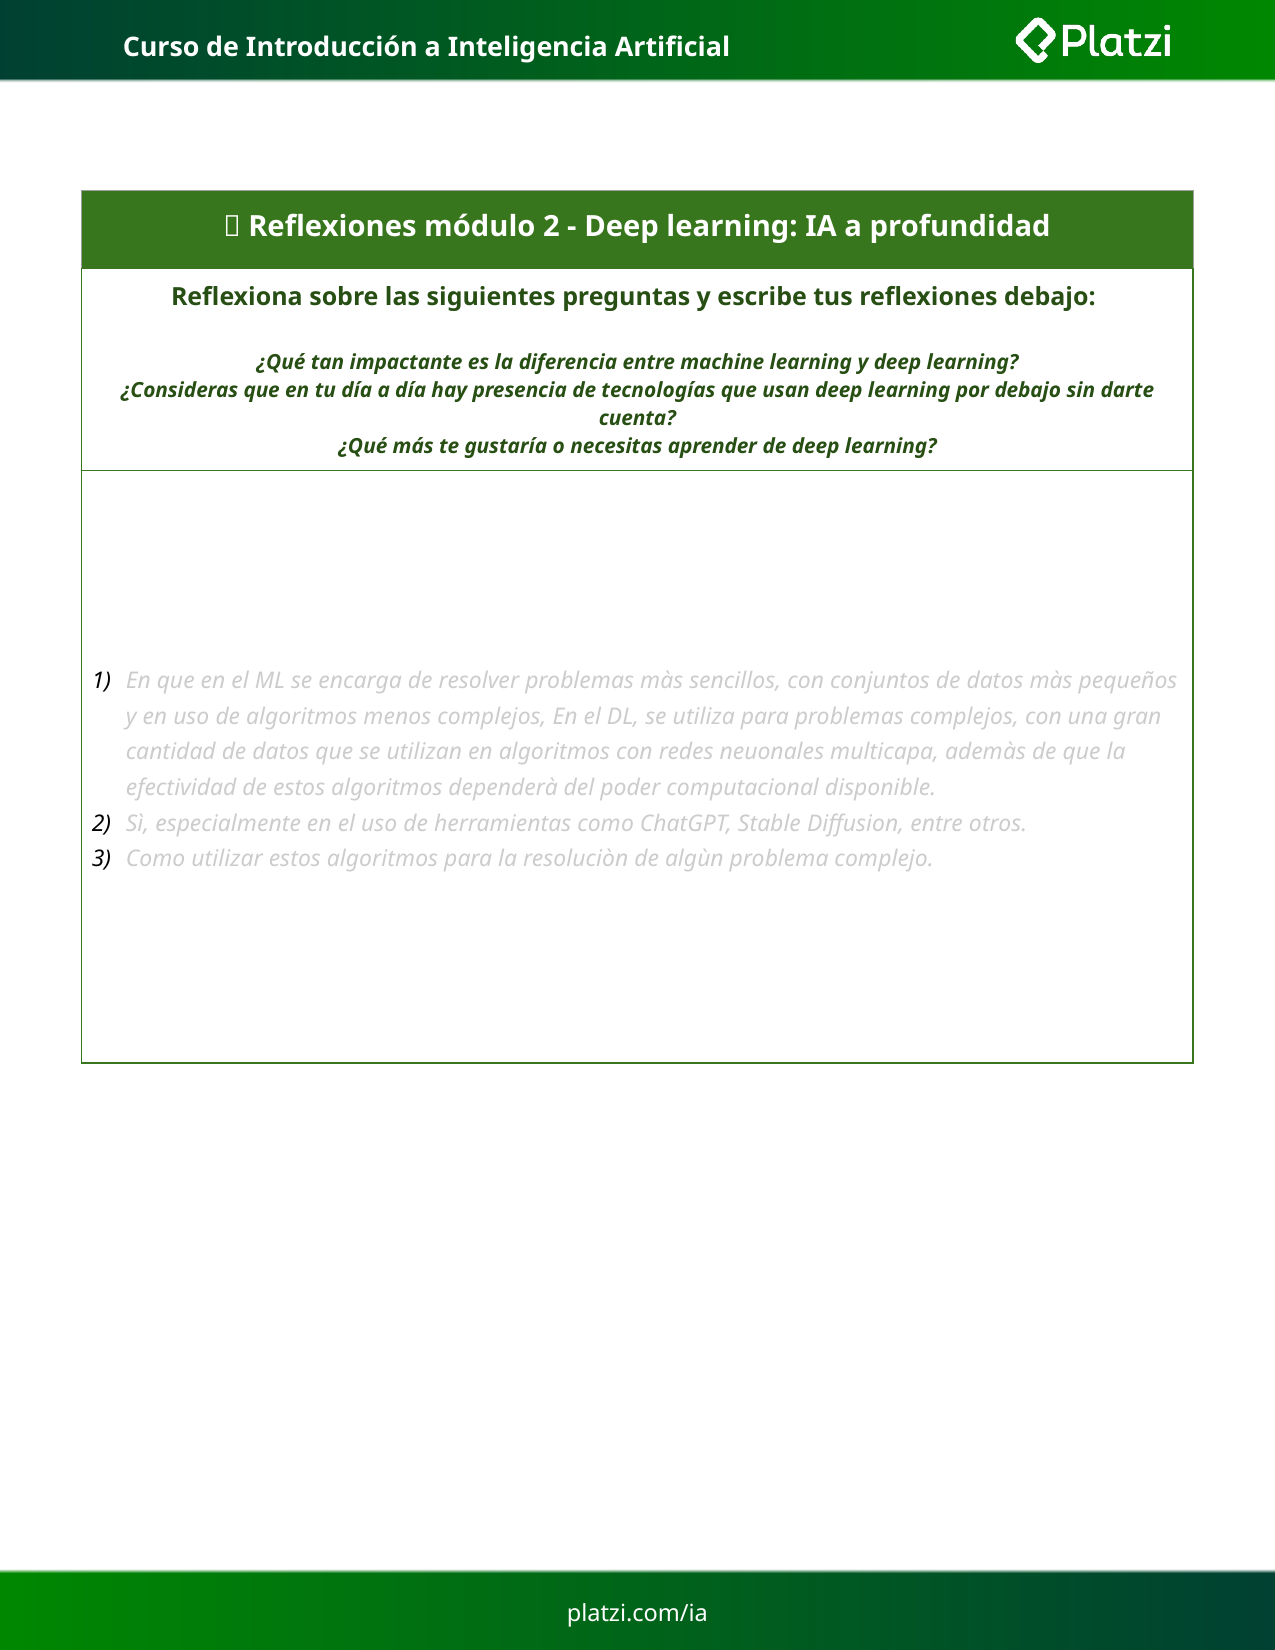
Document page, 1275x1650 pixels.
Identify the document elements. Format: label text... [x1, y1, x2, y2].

table_header 🤔 Reflexiones módulo 2 - Deep learning: IA a profundidad [82, 191, 1193, 268]
title Curso de Introducción a Inteligencia Artificial [101, 6, 977, 86]
table_cell En que en el ML se encarga de resolver problemas màs sencillos, con conjuntos de datos màs pequeños y en uso de algoritmos menos complejos, En el DL, se utiliza para problemas complejos, con una gran cantidad de datos que se utilizan en algoritmos con redes neuonales multicapa, ademàs de que la efectividad de estos algoritmos dependerà del poder computacional disponible. Sì, especialmente en el uso de herramientas como ChatGPT, Stable Diffusion, entre otros. Como utilizar estos algoritmos para la resoluciòn de algùn problema complejo. [82, 471, 1192, 1062]
picture [0, 0, 1275, 1650]
table_cell Reflexiona sobre las siguientes preguntas y escribe tus reflexiones debajo: ¿Qué tan impactante es la diferencia entre machine learning y deep learning? ¿Consideras que en tu día a día hay presencia de tecnologías que usan deep learning por debajo sin darte cuenta? ¿Qué más te gustaría o necesitas aprender de deep learning? [82, 269, 1192, 470]
subtitle platzi.com/ia [200, 1571, 1075, 1650]
